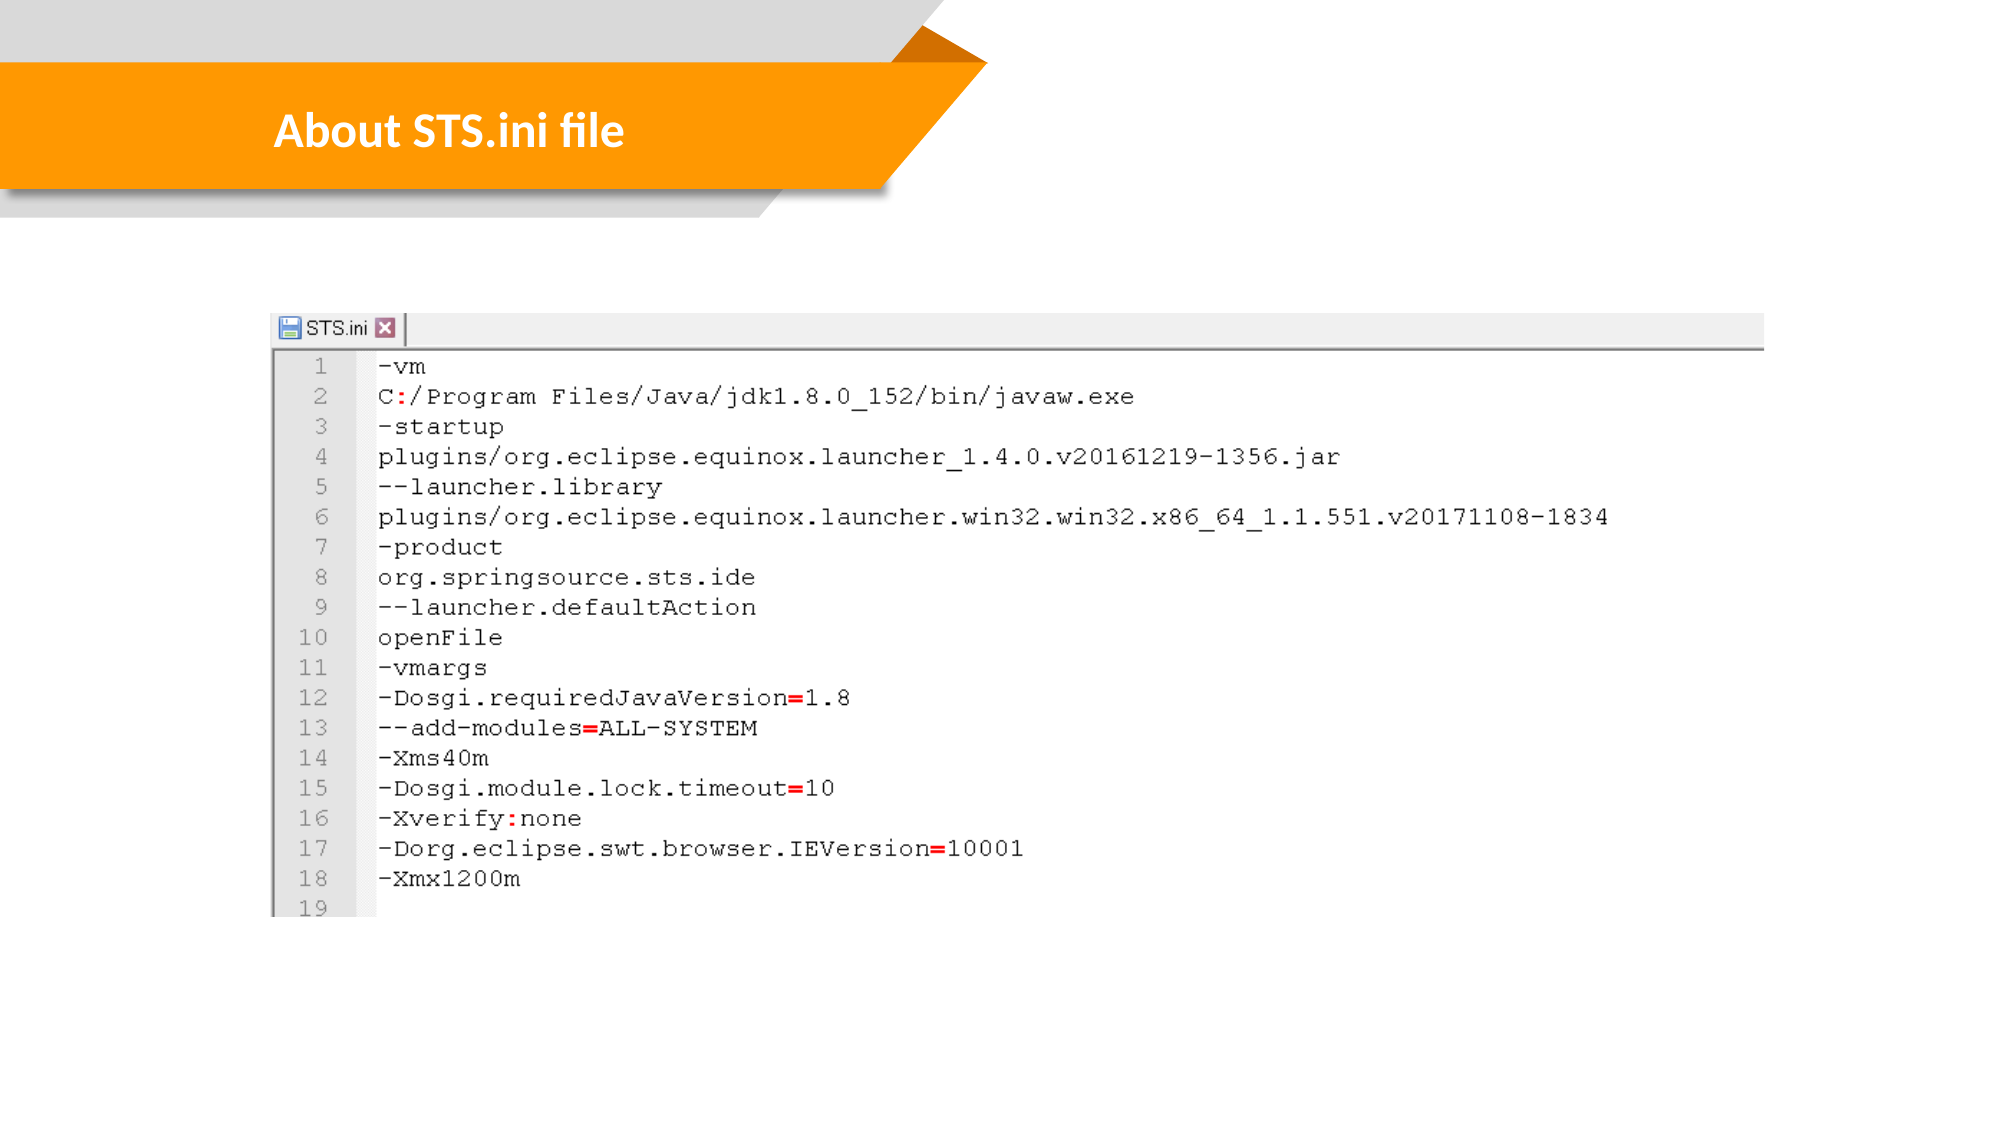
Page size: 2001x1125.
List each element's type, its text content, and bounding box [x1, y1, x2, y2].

picture [135, 313, 1765, 917]
title About STS.ini file [19, 65, 880, 190]
